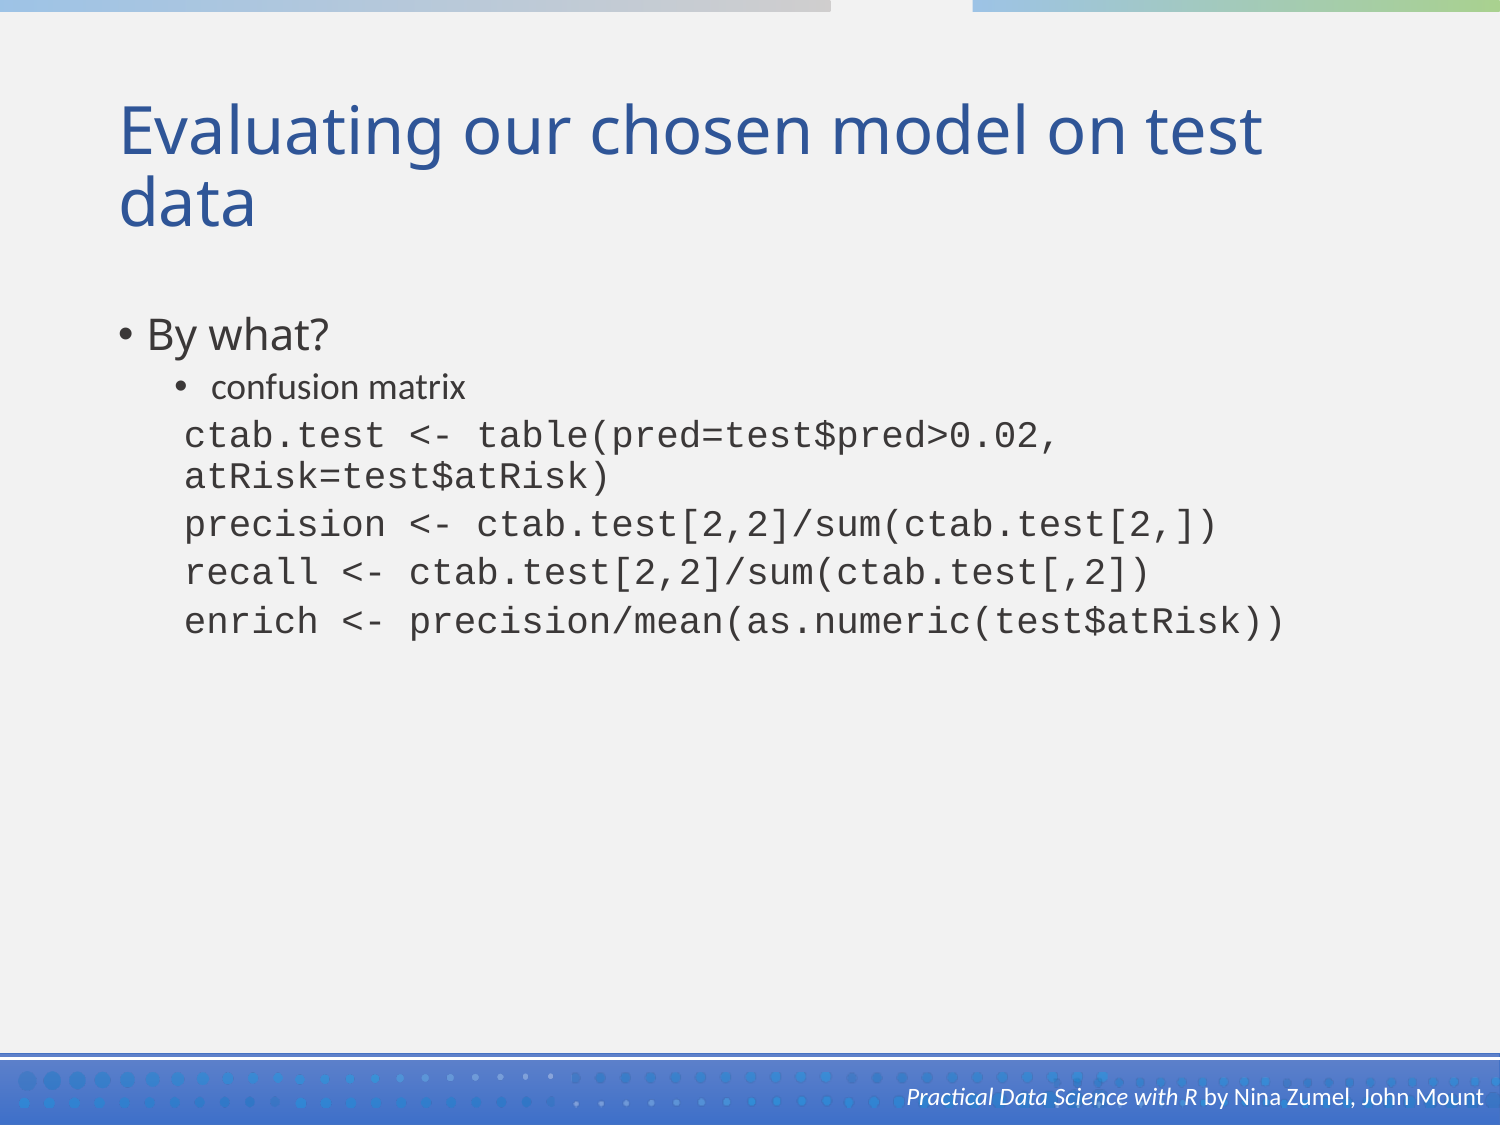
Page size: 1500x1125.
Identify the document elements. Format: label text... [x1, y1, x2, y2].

text_box Practical Data Science with R by Nina Zumel, John Mount [891, 1072, 1500, 1118]
title Evaluating our chosen model on test data [103, 59, 1397, 278]
list By what? confusion matrix ctab.test <- table(pred=test$pred>0.02, atRisk=test$atRisk) precision <- ctab.test[2,2]/sum(ctab.test[2,]) recall <- ctab.test[2,2]/sum(ctab.test[,2]) enrich <- precision/mean(as.numeric(test$atRisk)) [103, 299, 1397, 1014]
